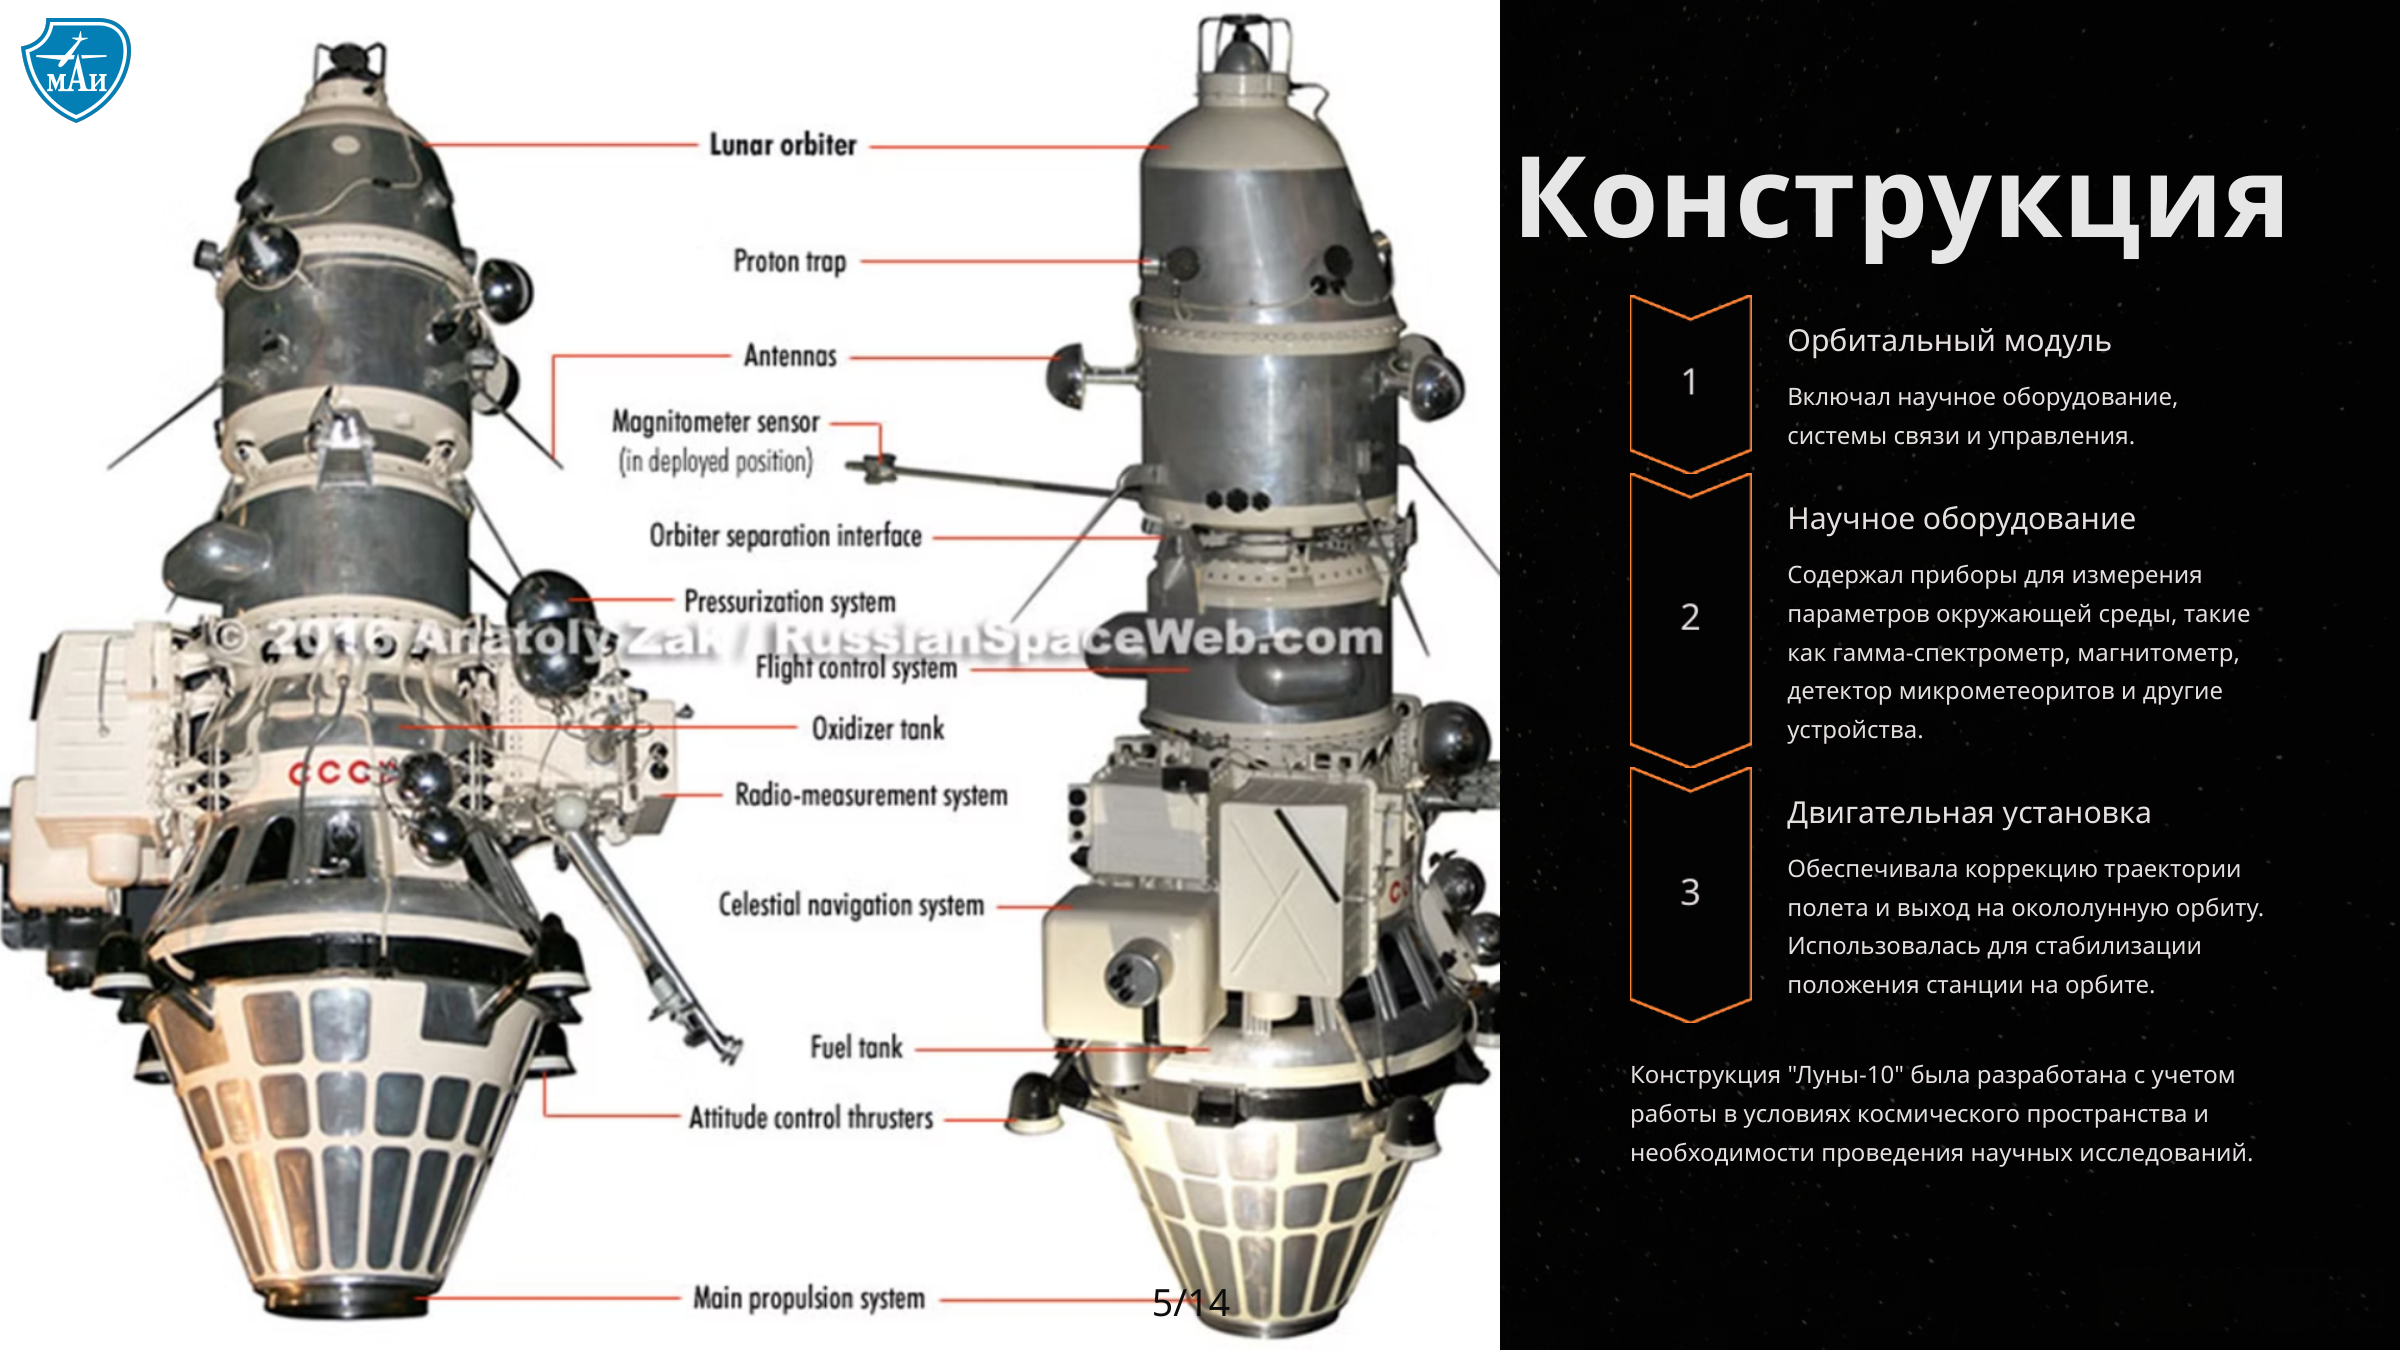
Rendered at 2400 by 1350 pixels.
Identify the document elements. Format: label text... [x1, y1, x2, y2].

text_box Обеспечивала коррекцию траектории полета и выход на окололунную орбиту. Использовалась для стабилизации положения станции на орбите. [1787, 844, 2270, 999]
text_box Конструкция "Луны-10" была разработана с учетом работы в условиях космического пространства и необходимости проведения научных исследований. [1630, 1050, 2270, 1167]
text_box Двигательная установка [1787, 791, 2149, 830]
text_box Орбитальный модуль [1787, 319, 2110, 358]
text_box Научное оборудование [1787, 497, 2135, 536]
text_box Содержал приборы для измерения параметров окружающей среды, такие как гамма-спектрометр, магнитометр, детектор микрометеоритов и другие устройства. [1787, 550, 2270, 744]
picture [0, 0, 2400, 1350]
text_box Включал научное оборудование, системы связи и управления. [1787, 372, 2270, 450]
text_box Конструкция [1500, 117, 2308, 268]
